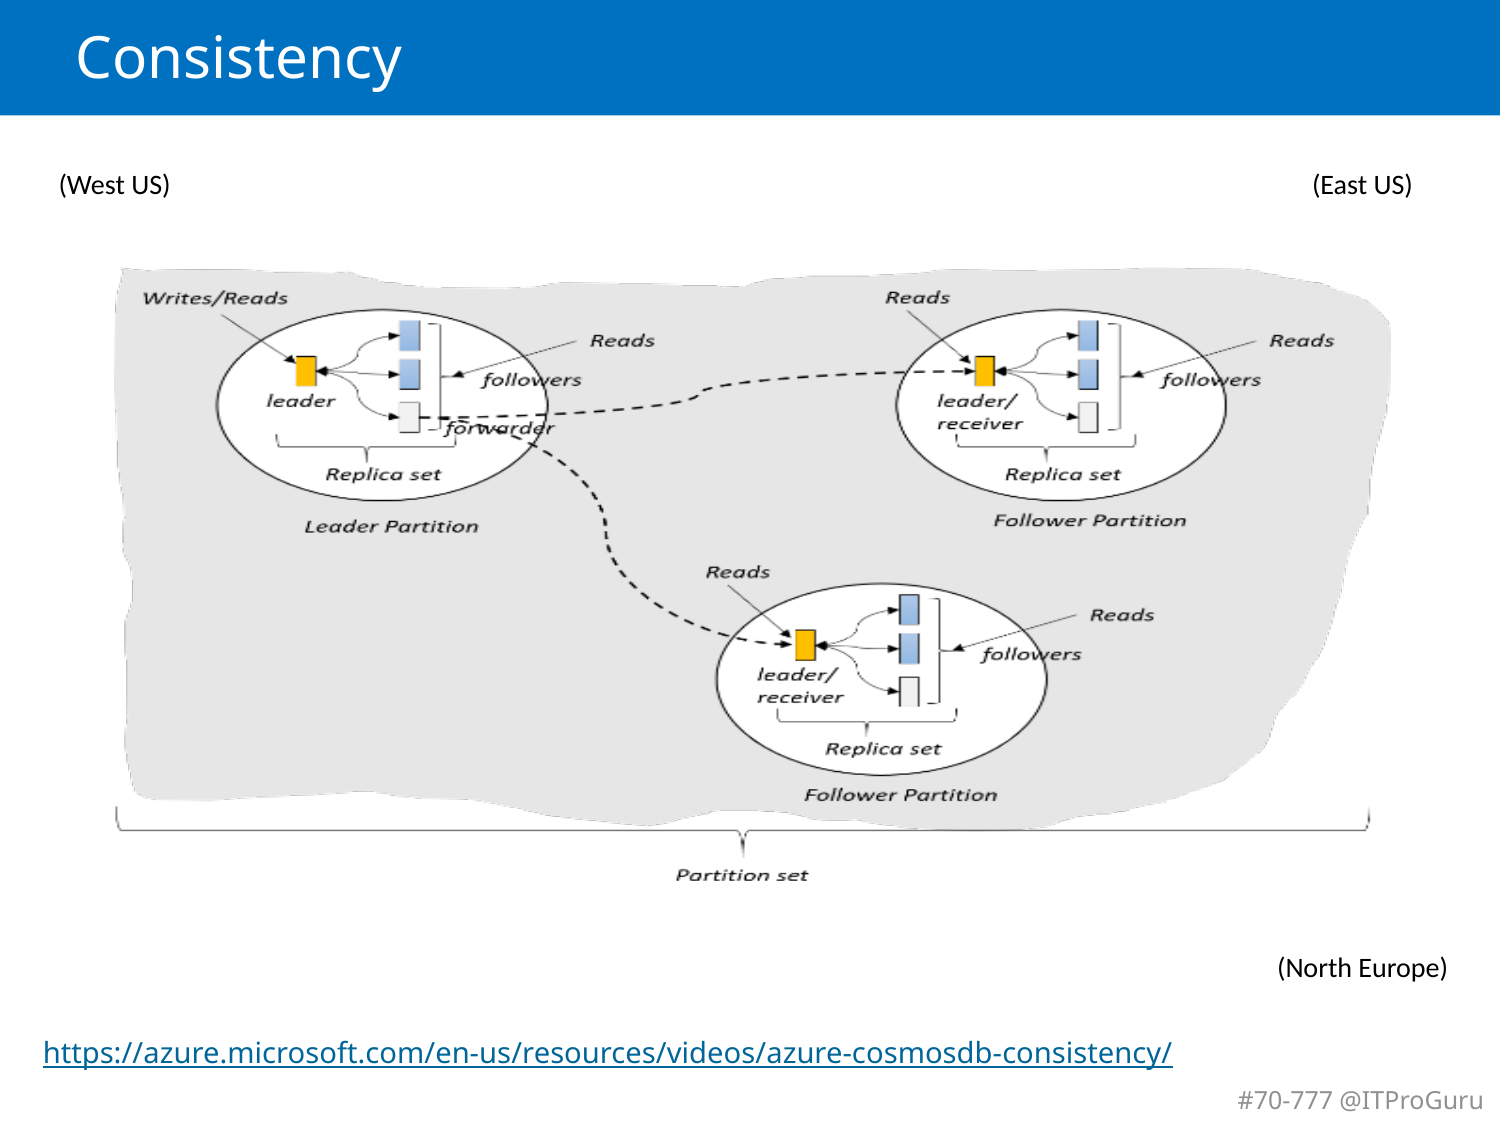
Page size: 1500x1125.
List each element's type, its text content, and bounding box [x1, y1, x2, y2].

text_box (North Europe) [1262, 941, 1464, 990]
title Consistency [75, 0, 1351, 122]
list https://azure.microsoft.com/en-us/resources/videos/azure-cosmosdb-consistency/ [42, 1034, 1450, 1103]
text_box (West US) [43, 158, 186, 208]
text_box (East US) [1297, 158, 1429, 208]
picture [114, 266, 1392, 898]
